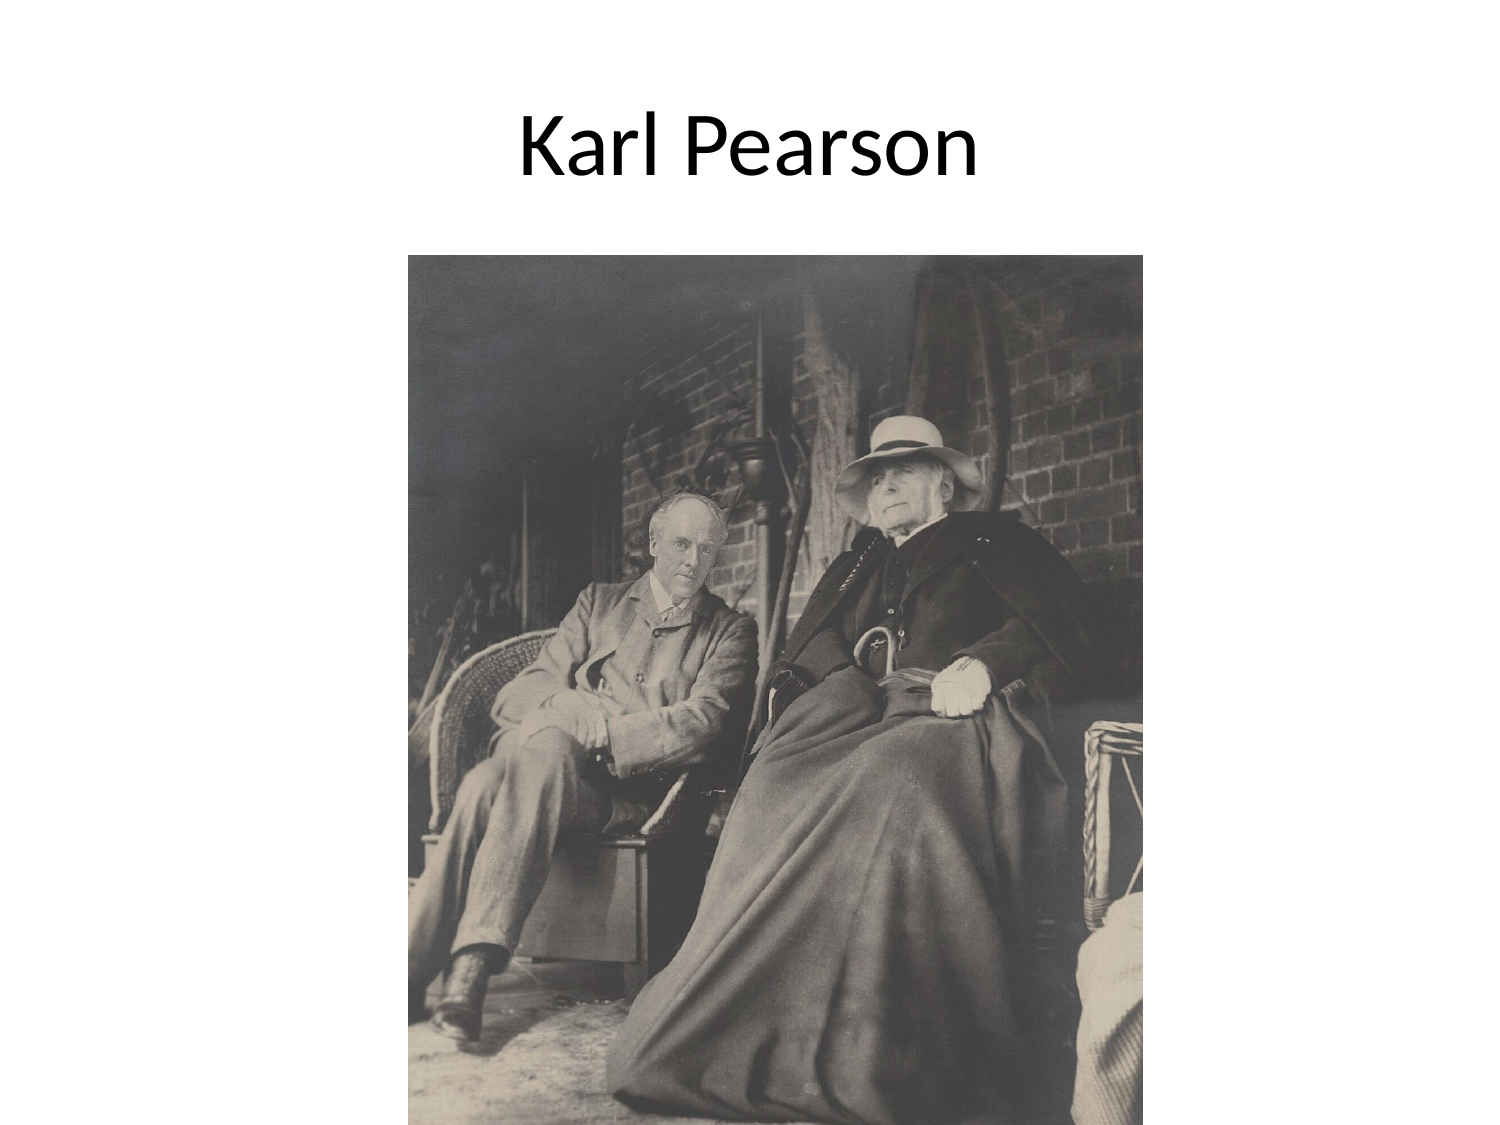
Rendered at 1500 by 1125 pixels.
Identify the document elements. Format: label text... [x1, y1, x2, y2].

picture [408, 255, 1144, 1125]
title Karl Pearson [75, 45, 1425, 233]
